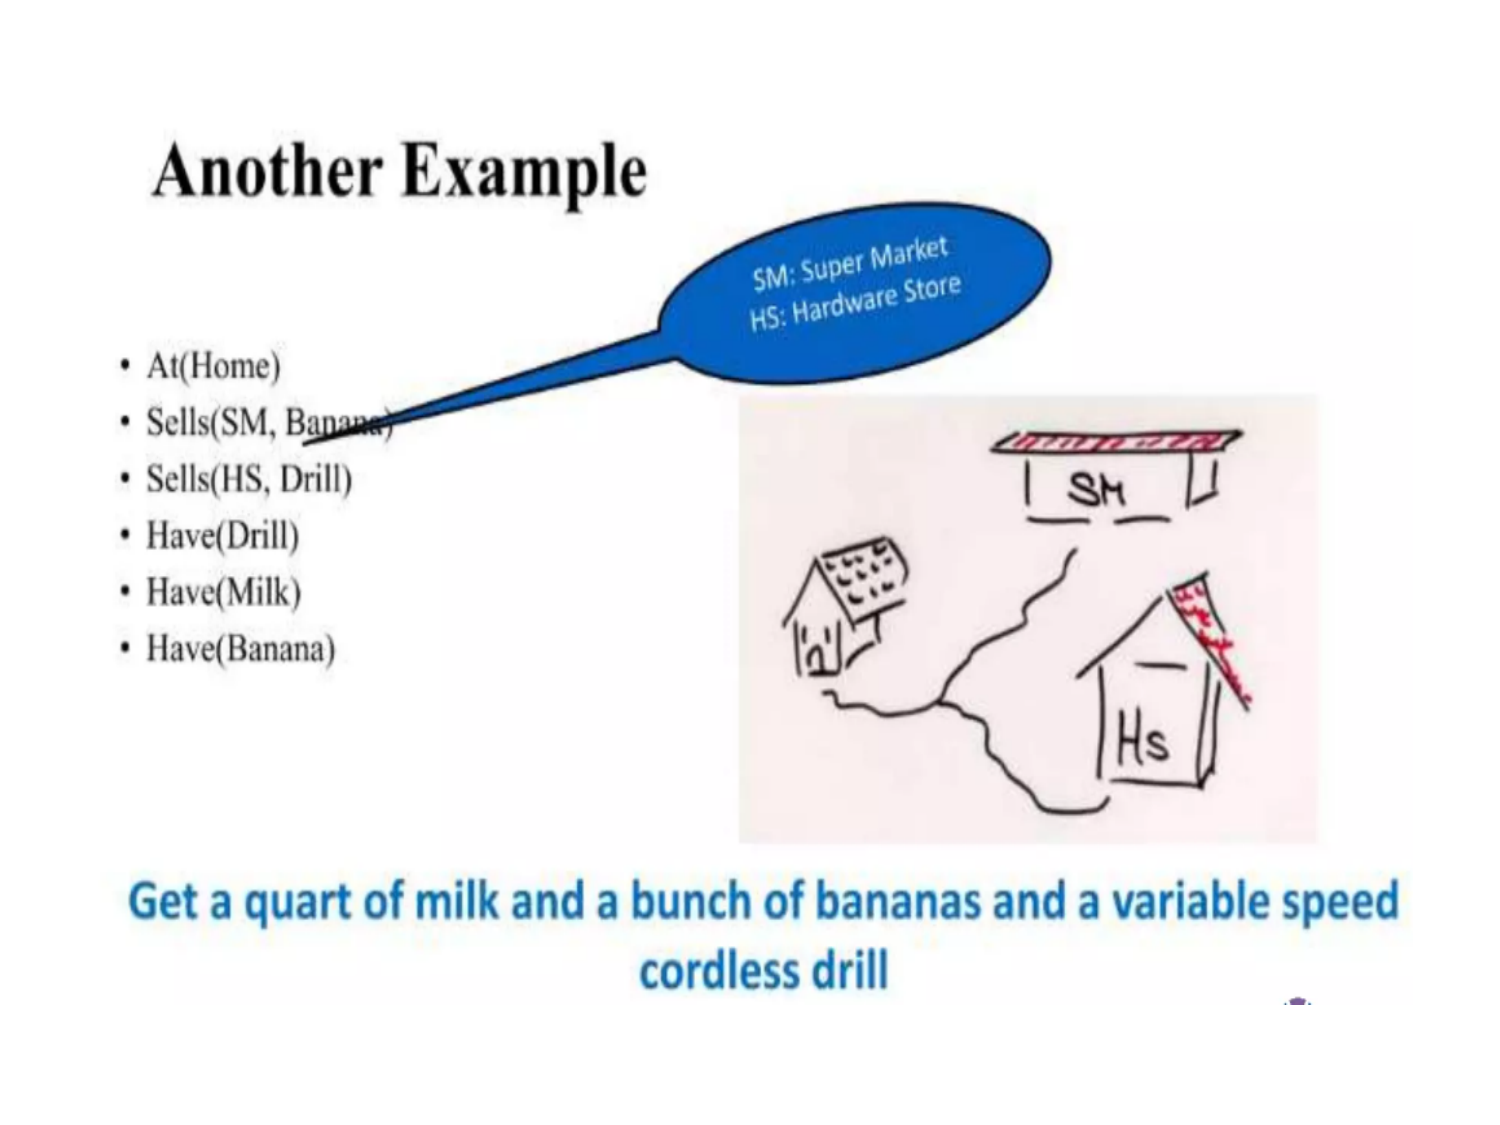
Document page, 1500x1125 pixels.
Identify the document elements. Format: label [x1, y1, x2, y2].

list [86, 101, 1414, 1006]
